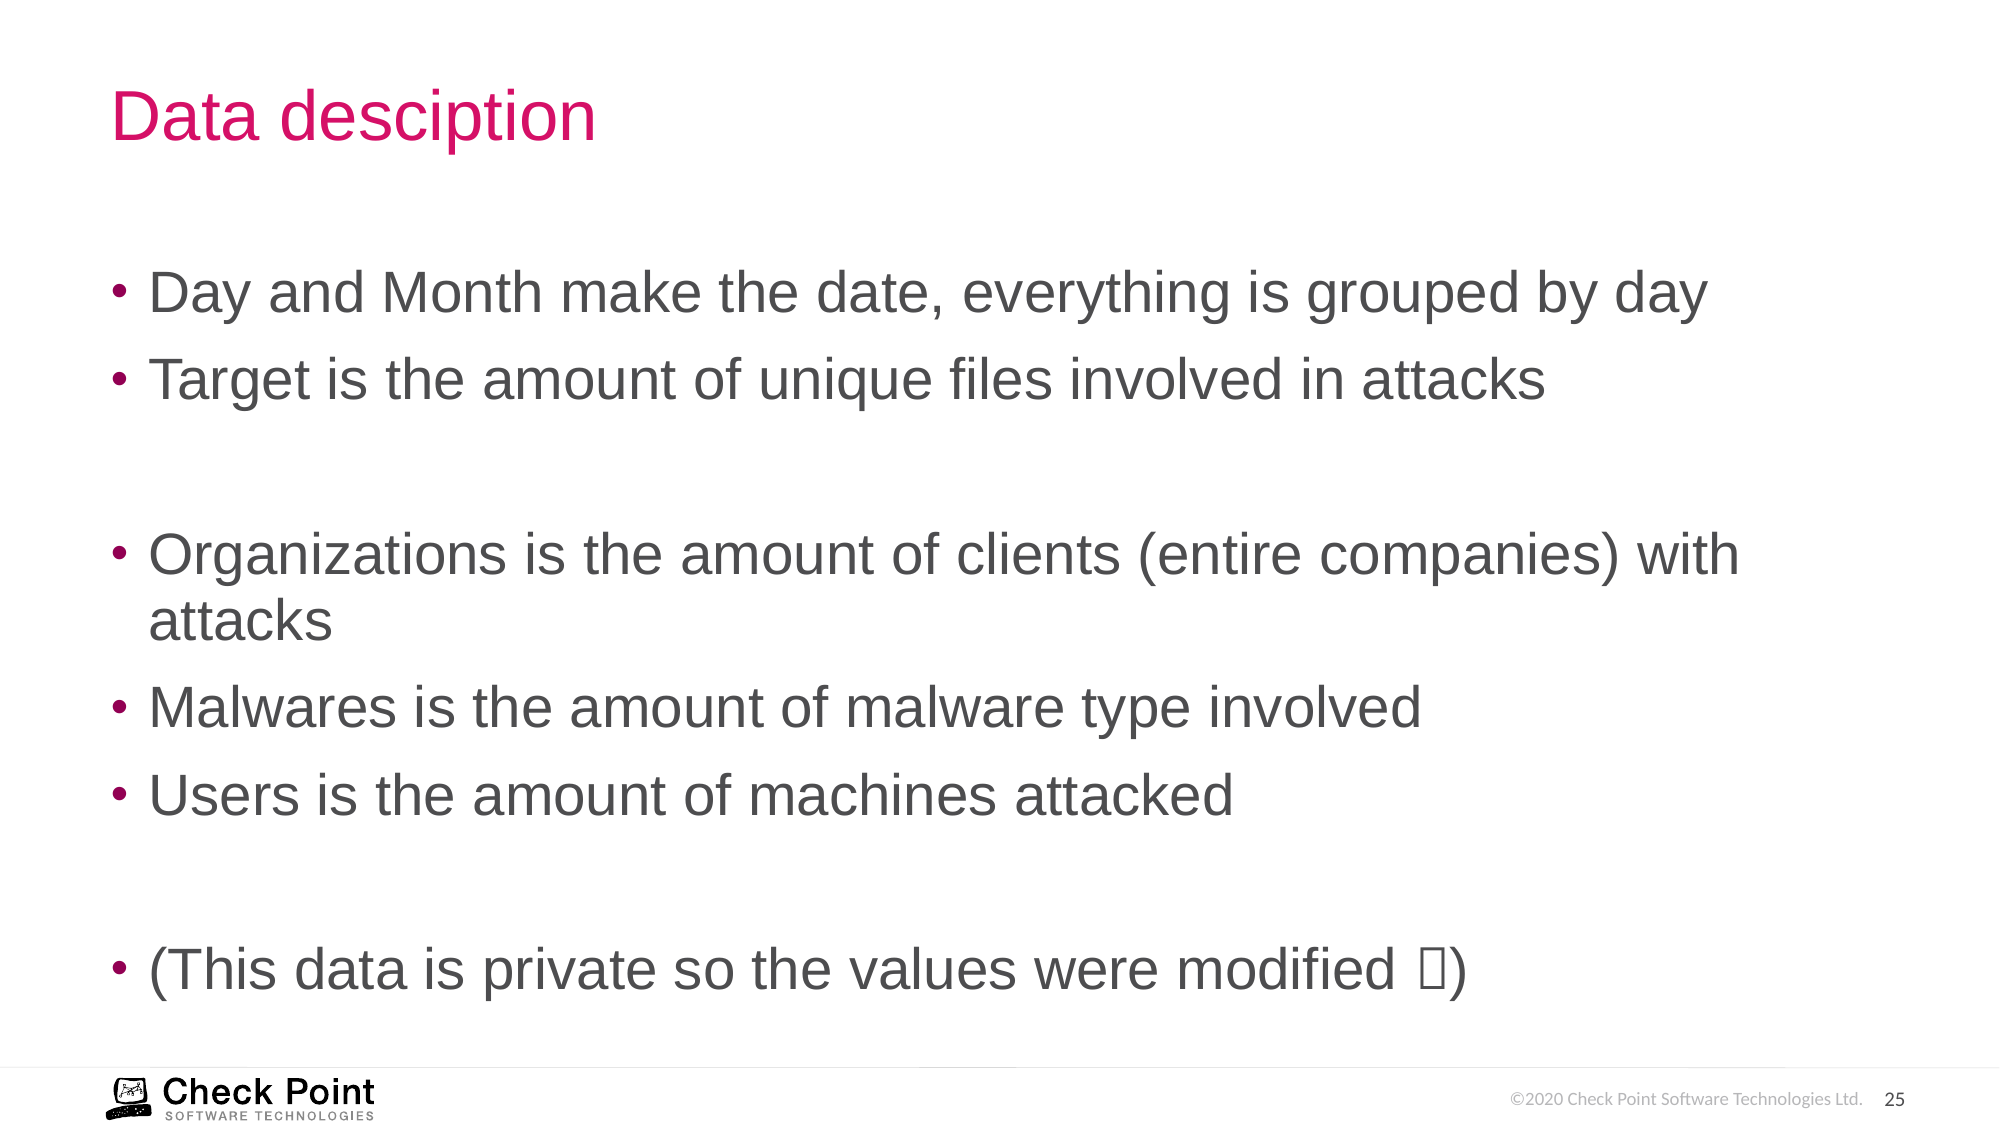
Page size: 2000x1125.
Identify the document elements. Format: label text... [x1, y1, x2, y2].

list Day and Month make the date, everything is grouped by day Target is the amount of unique files involved in attacks Organizations is the amount of clients (entire companies) with attacks Malwares is the amount of malware type involved Users is the amount of machines attacked (This data is private so the values were modified ) [95, 251, 1904, 1034]
title Data desciption [95, 75, 1904, 226]
